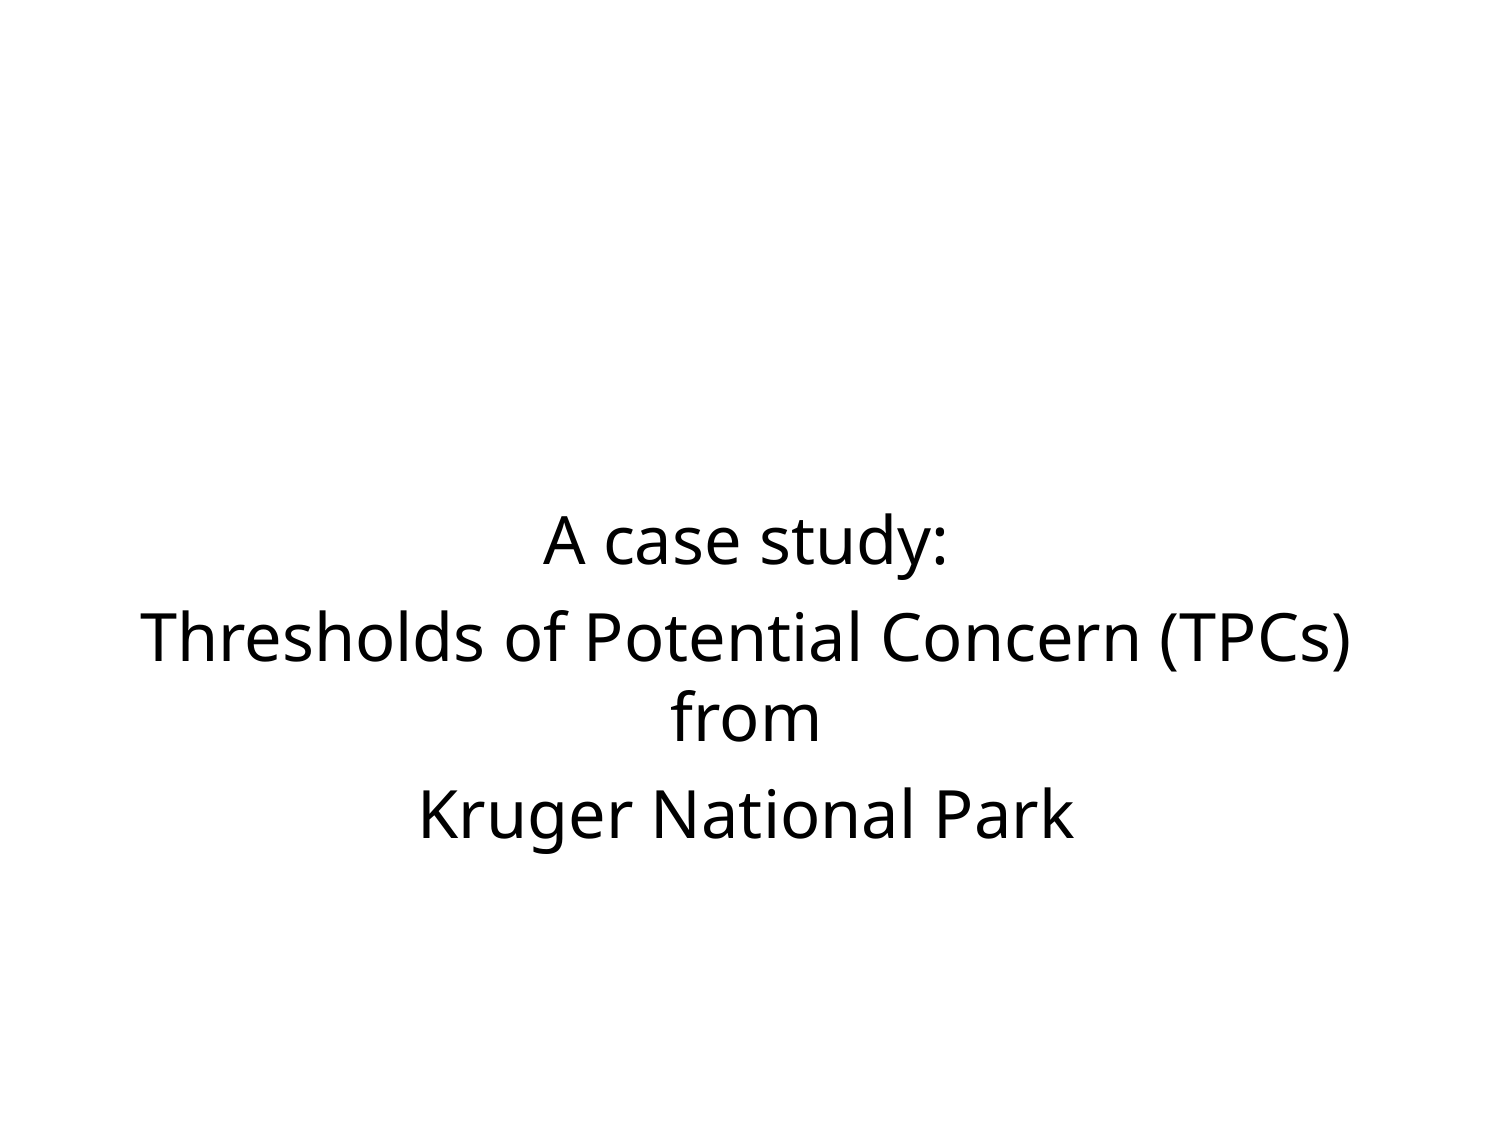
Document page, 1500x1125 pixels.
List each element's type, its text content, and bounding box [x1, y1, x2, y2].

list A case study: Thresholds of Potential Concern (TPCs) from Kruger National Park [62, 200, 1438, 1125]
